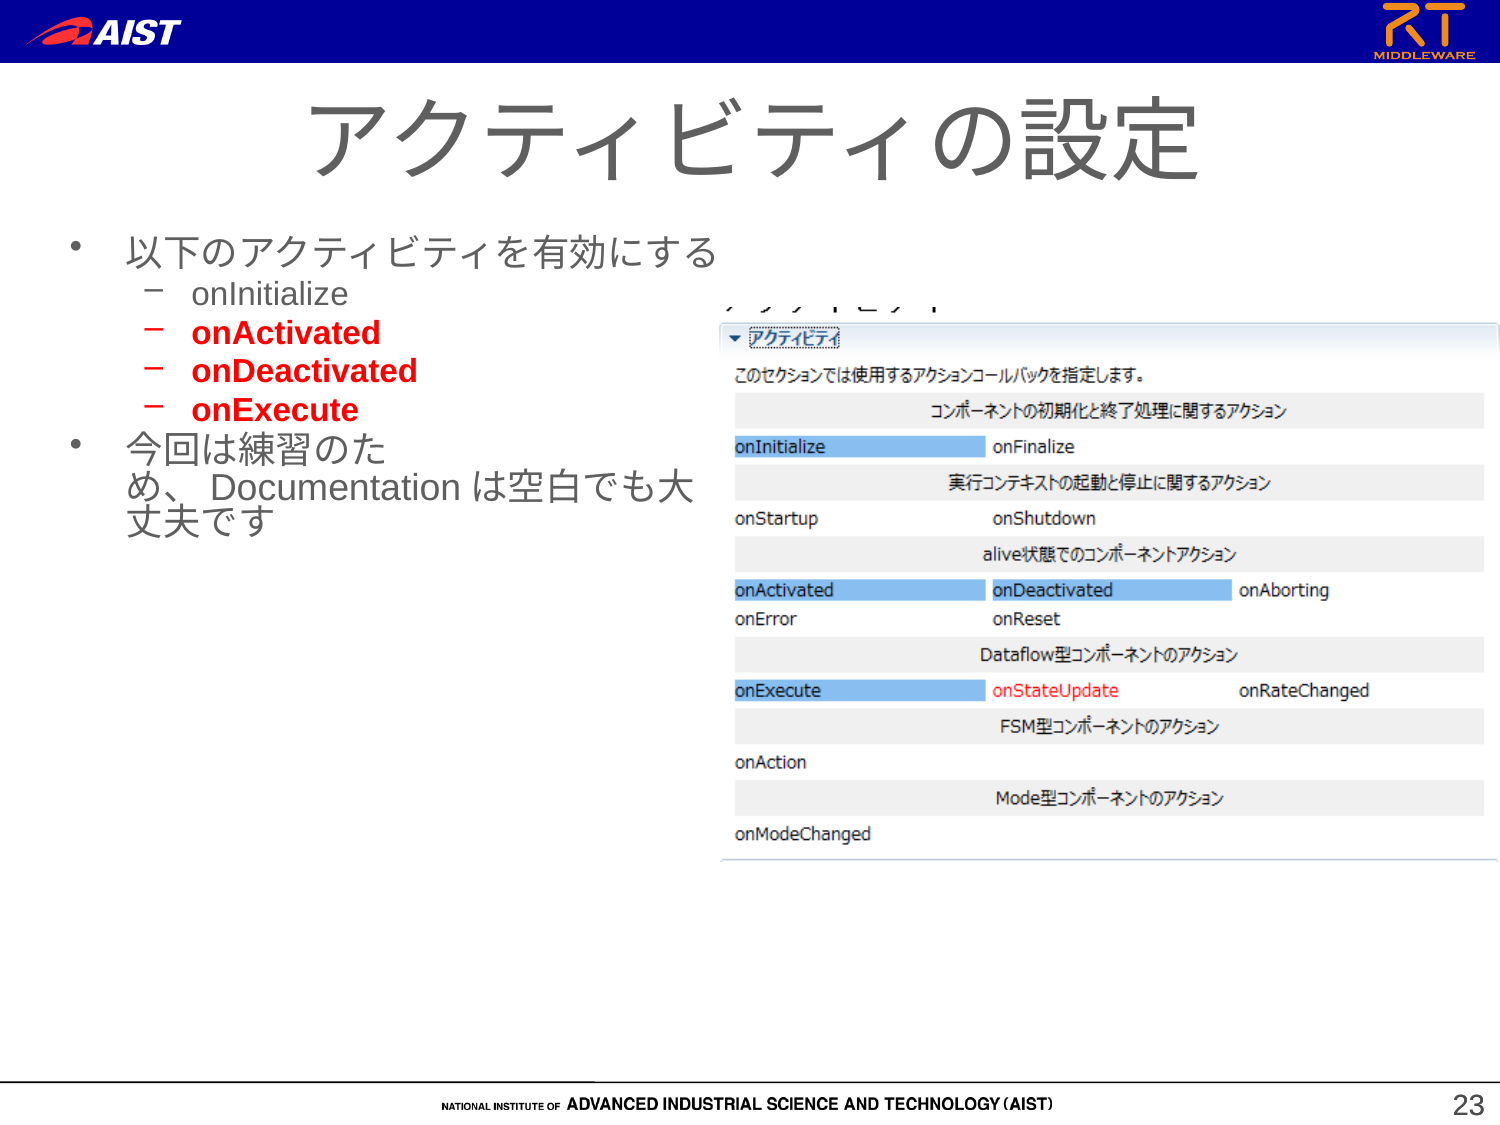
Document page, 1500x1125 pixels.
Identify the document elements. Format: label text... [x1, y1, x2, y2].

picture [442, 1097, 1052, 1110]
title アクティビティの設定 [29, 66, 1474, 208]
picture [708, 307, 1500, 862]
text_box 以下のアクティビティを有効にする onInitialize onActivated onDeactivated onExecute 今回は練習のため、Documentationは空白でも大丈夫です [54, 230, 736, 541]
text_box 23 [1149, 1078, 1500, 1125]
picture [0, 0, 1500, 63]
